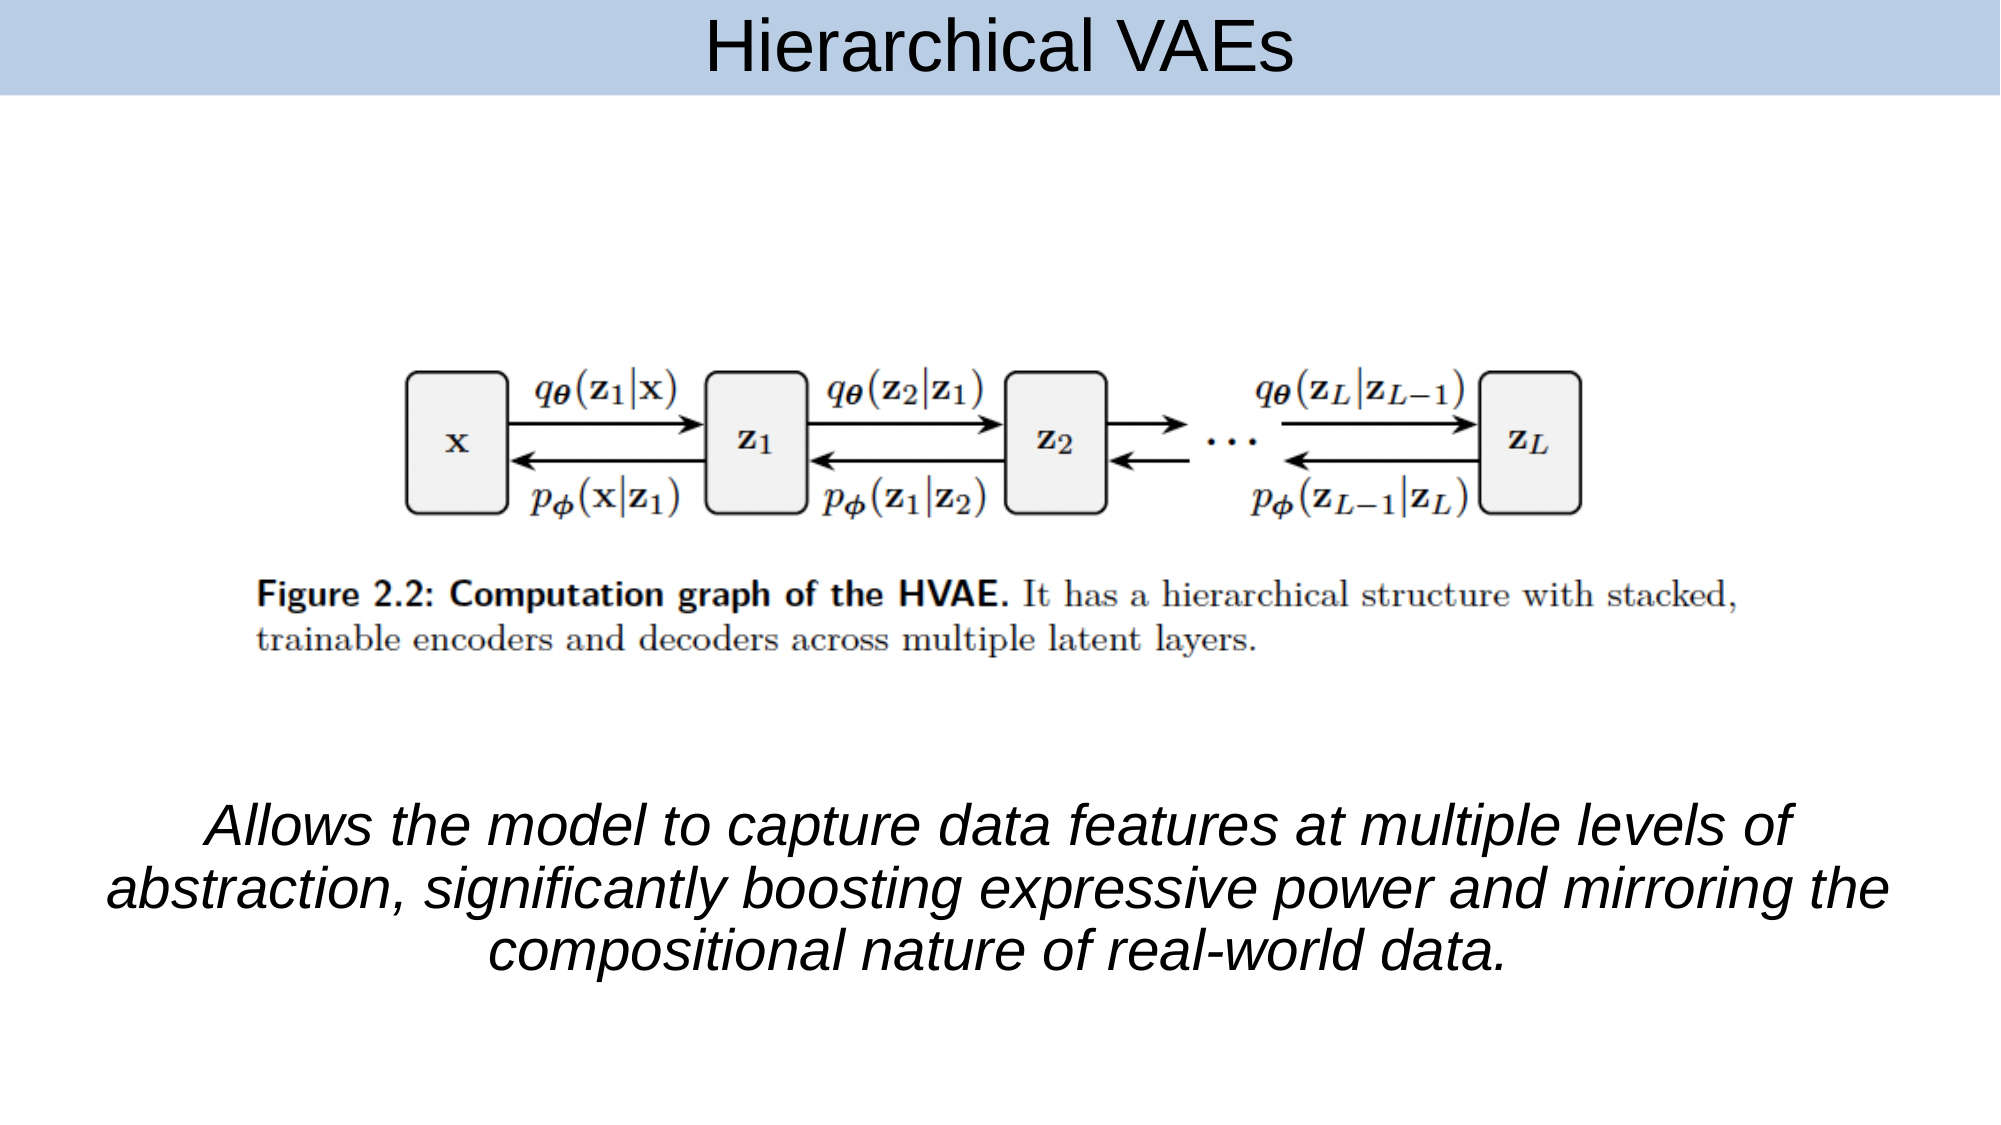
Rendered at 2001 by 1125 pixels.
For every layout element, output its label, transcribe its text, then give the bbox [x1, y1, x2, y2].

picture [239, 309, 1761, 689]
title Hierarchical VAEs [0, 0, 2000, 96]
list Allows the model to capture data features at multiple levels of abstraction, significantly boosting expressive power and mirroring the compositional nature of real-world data. [43, 787, 1957, 1014]
